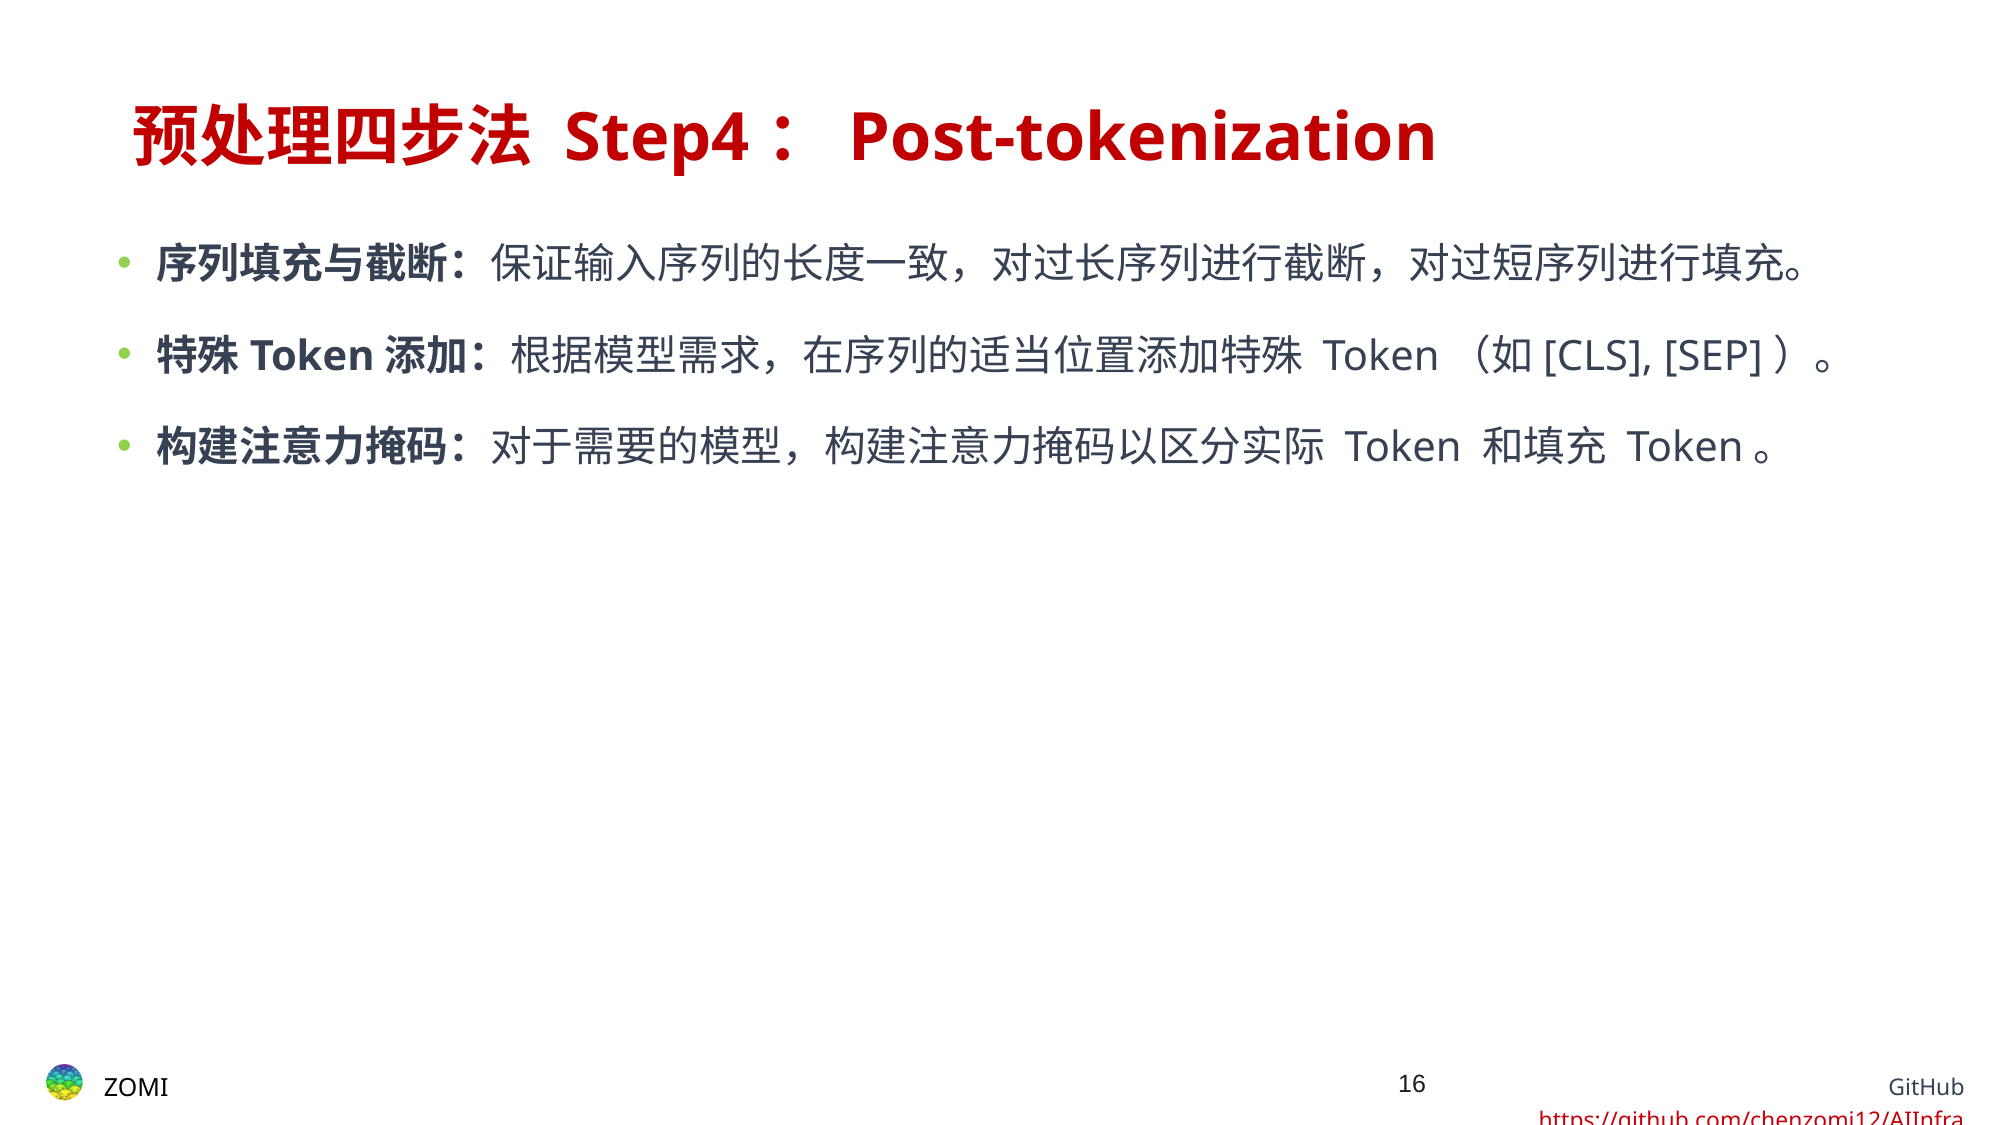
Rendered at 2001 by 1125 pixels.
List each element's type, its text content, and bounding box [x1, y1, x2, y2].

list 序列填充与截断：保证输入序列的长度一致，对过长序列进行截断，对过短序列进行填充。 特殊Token添加：根据模型需求，在序列的适当位置添加特殊 Token（如[CLS], [SEP]）。 构建注意力掩码：对于需要的模型，构建注意力掩码以区分实际 Token 和填充 Token。 [102, 204, 1901, 1043]
picture [47, 1065, 82, 1100]
title ​​预处理四步法 Step4：Post-tokenization [102, 85, 1901, 183]
